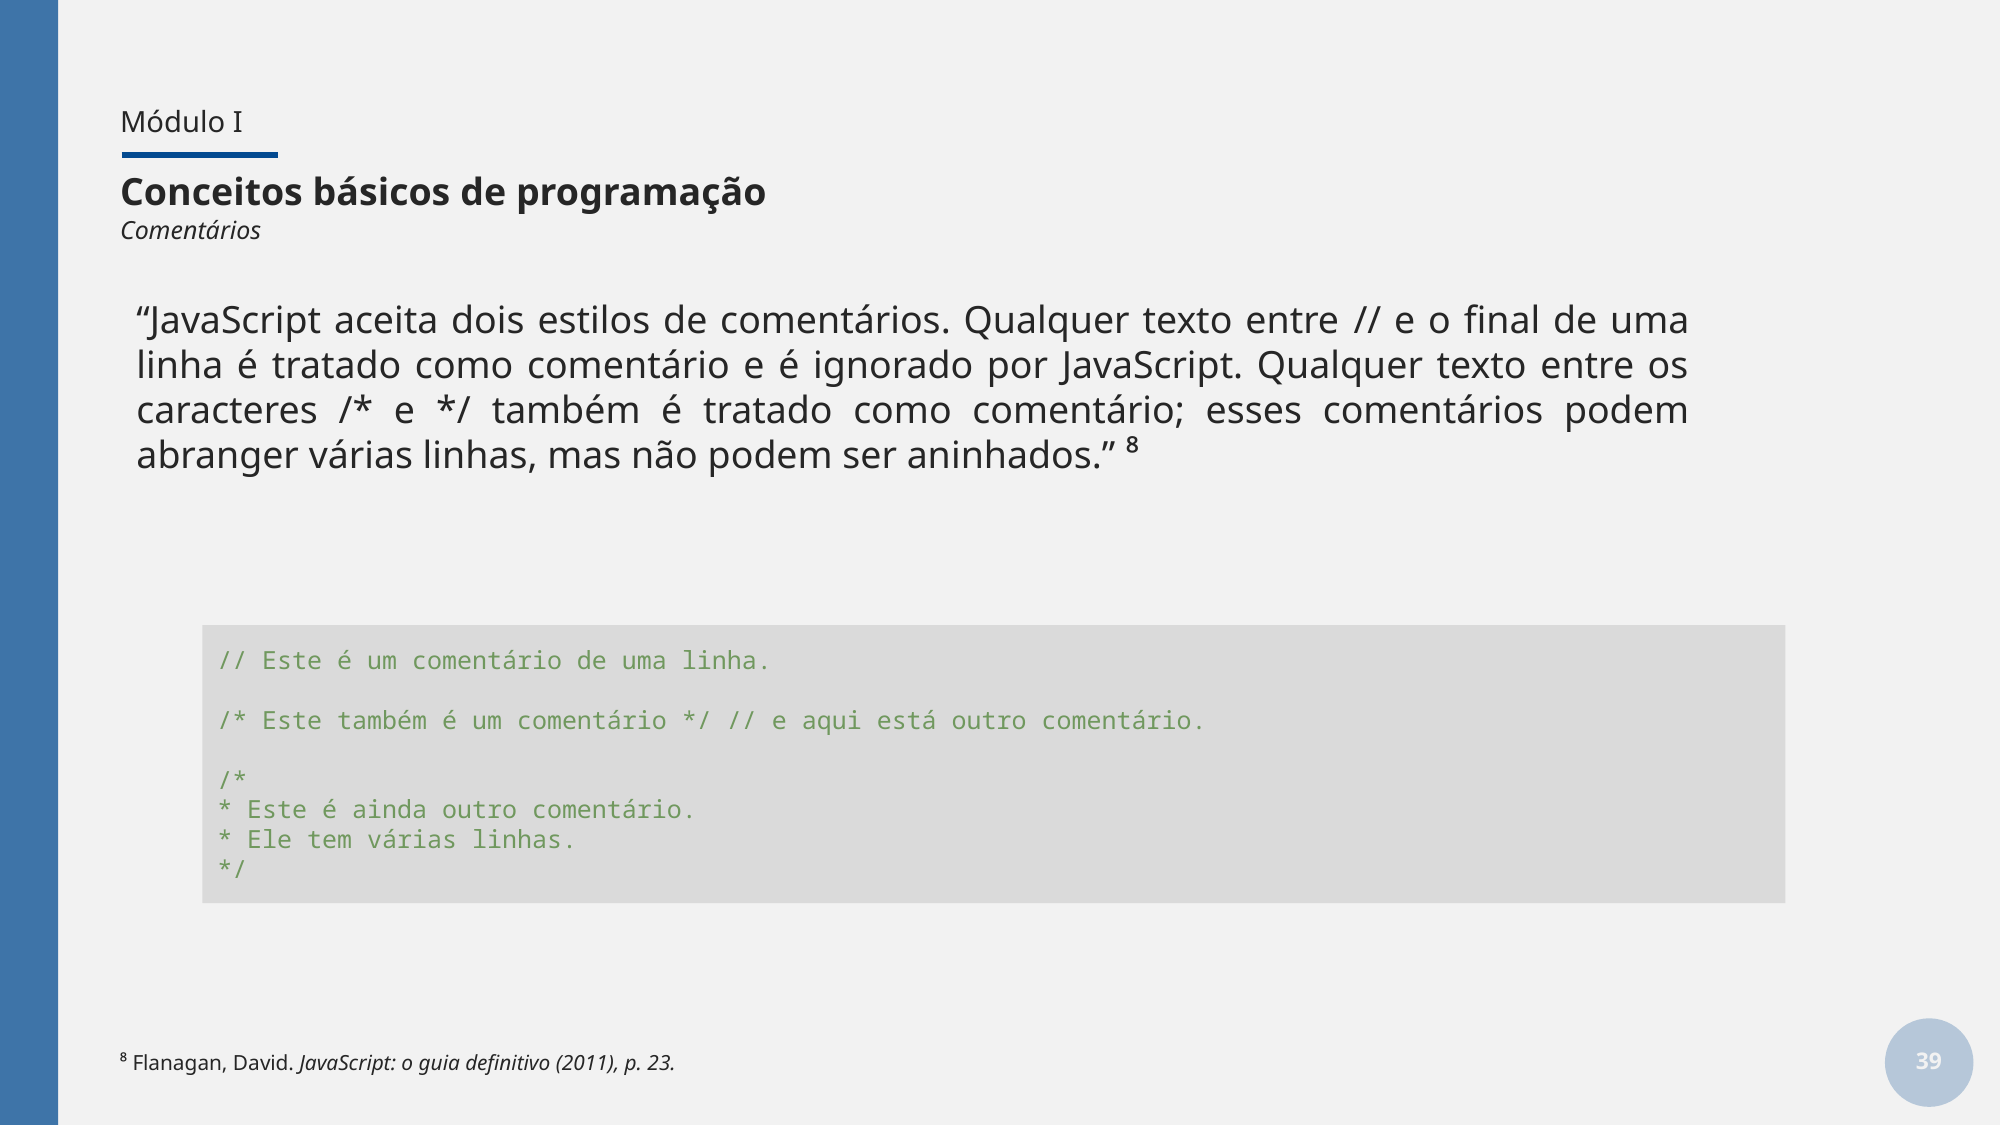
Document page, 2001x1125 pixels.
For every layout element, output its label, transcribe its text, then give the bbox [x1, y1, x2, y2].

text_box [0, 0, 59, 1125]
text_box Conceitos básicos de programação [105, 161, 1000, 200]
text_box ⁸ Flanagan, David. JavaScript: o guia definitivo (2011), p. 23. [104, 1042, 1688, 1083]
title Módulo I [105, 91, 279, 155]
text_box // Este é um comentário de uma linha. /* Este também é um comentário */ // e aqui está outro comentário. /* * Este é ainda outro comentário. * Ele tem várias linhas. */ [201, 624, 1786, 904]
text_box 39 [1883, 1017, 1975, 1108]
text_box Comentários [105, 200, 1000, 264]
text_box “JavaScript aceita dois estilos de comentários. Qualquer texto entre // e o final de uma linha é tratado como comentário e é ignorado por JavaScript. Qualquer texto entre os caracteres /* e */ também é tratado como comentário; esses comentários podem abranger várias linhas, mas não podem ser aninhados.” ⁸ [121, 288, 1705, 484]
